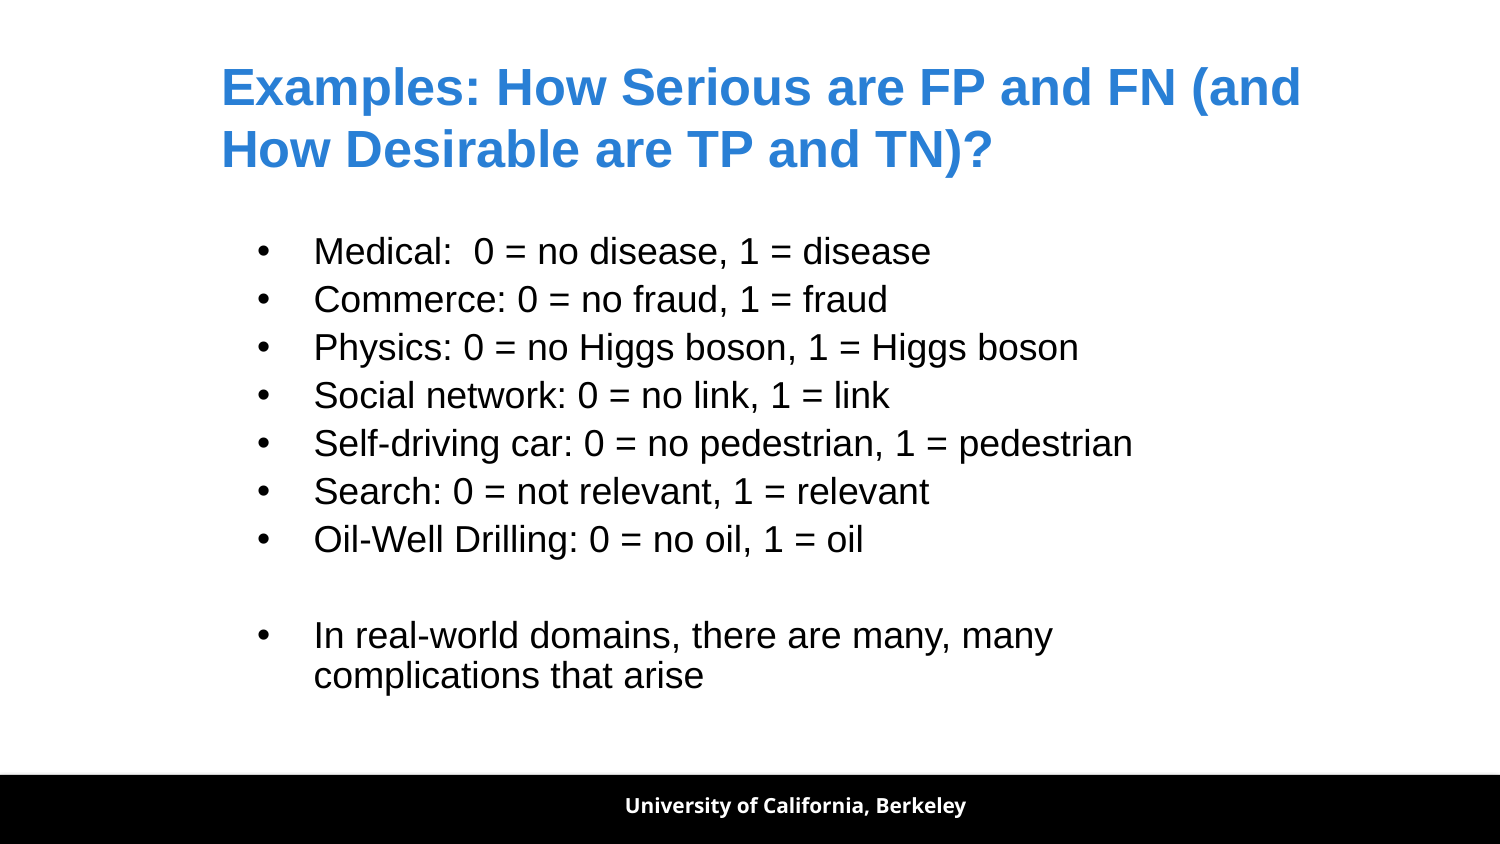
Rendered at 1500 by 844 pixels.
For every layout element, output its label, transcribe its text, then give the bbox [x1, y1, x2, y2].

footer University of California, Berkeley [320, 785, 1271, 838]
list Medical: 0 = no disease, 1 = disease Commerce: 0 = no fraud, 1 = fraud Physics: 0 = no Higgs boson, 1 = Higgs boson Social network: 0 = no link, 1 = link Self-driving car: 0 = no pedestrian, 1 = pedestrian Search: 0 = not relevant, 1 = relevant Oil-Well Drilling: 0 = no oil, 1 = oil In real-world domains, there are many, many complications that arise [242, 225, 1255, 749]
title Examples: How Serious are FP and FN (and How Desirable are TP and TN)? [205, 45, 1346, 186]
